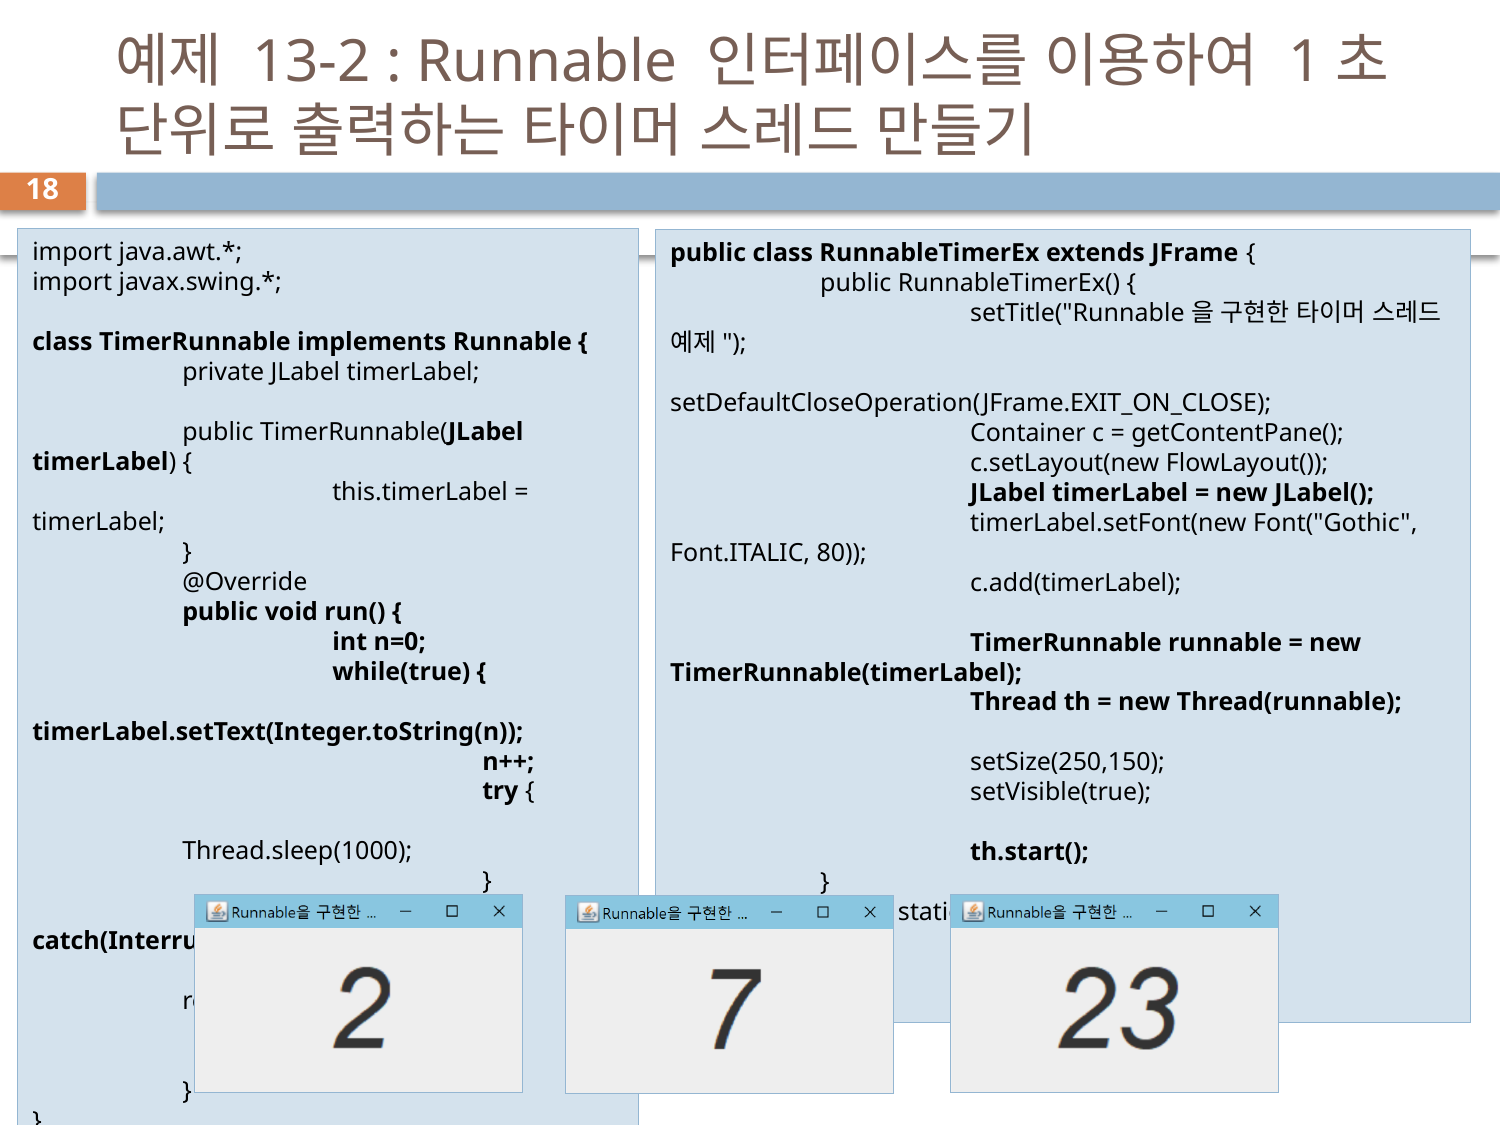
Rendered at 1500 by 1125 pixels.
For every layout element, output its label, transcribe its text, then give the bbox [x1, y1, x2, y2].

slide_number 18 [0, 170, 87, 211]
title 예제 13-2 : Runnable 인터페이스를 이용하여 1초 단위로 출력하는 타이머 스레드 만들기 [100, 37, 1438, 149]
text_box public class RunnableTimerEx extends JFrame { public RunnableTimerEx() { setTitle("Runnable을 구현한 타이머 스레드 예제"); setDefaultCloseOperation(JFrame.EXIT_ON_CLOSE); Container c = getContentPane(); c.setLayout(new FlowLayout()); JLabel timerLabel = new JLabel(); timerLabel.setFont(new Font("Gothic", Font.ITALIC, 80)); c.add(timerLabel); TimerRunnable runnable = new TimerRunnable(timerLabel); Thread th = new Thread(runnable); setSize(250,150); setVisible(true); th.start(); } public static void main(String[] args) { new RunnableTimerEx(); } } [655, 229, 1471, 1023]
text_box import java.awt.*; import javax.swing.*; class TimerRunnable implements Runnable { private JLabel timerLabel; public TimerRunnable(JLabel timerLabel) { this.timerLabel = timerLabel; } @Override public void run() { int n=0; while(true) { timerLabel.setText(Integer.toString(n)); n++; try { Thread.sleep(1000); } catch(InterruptedException e) { return; } } } } [17, 228, 639, 1125]
picture [950, 893, 1279, 1094]
picture [565, 894, 894, 1095]
picture [194, 893, 523, 1094]
